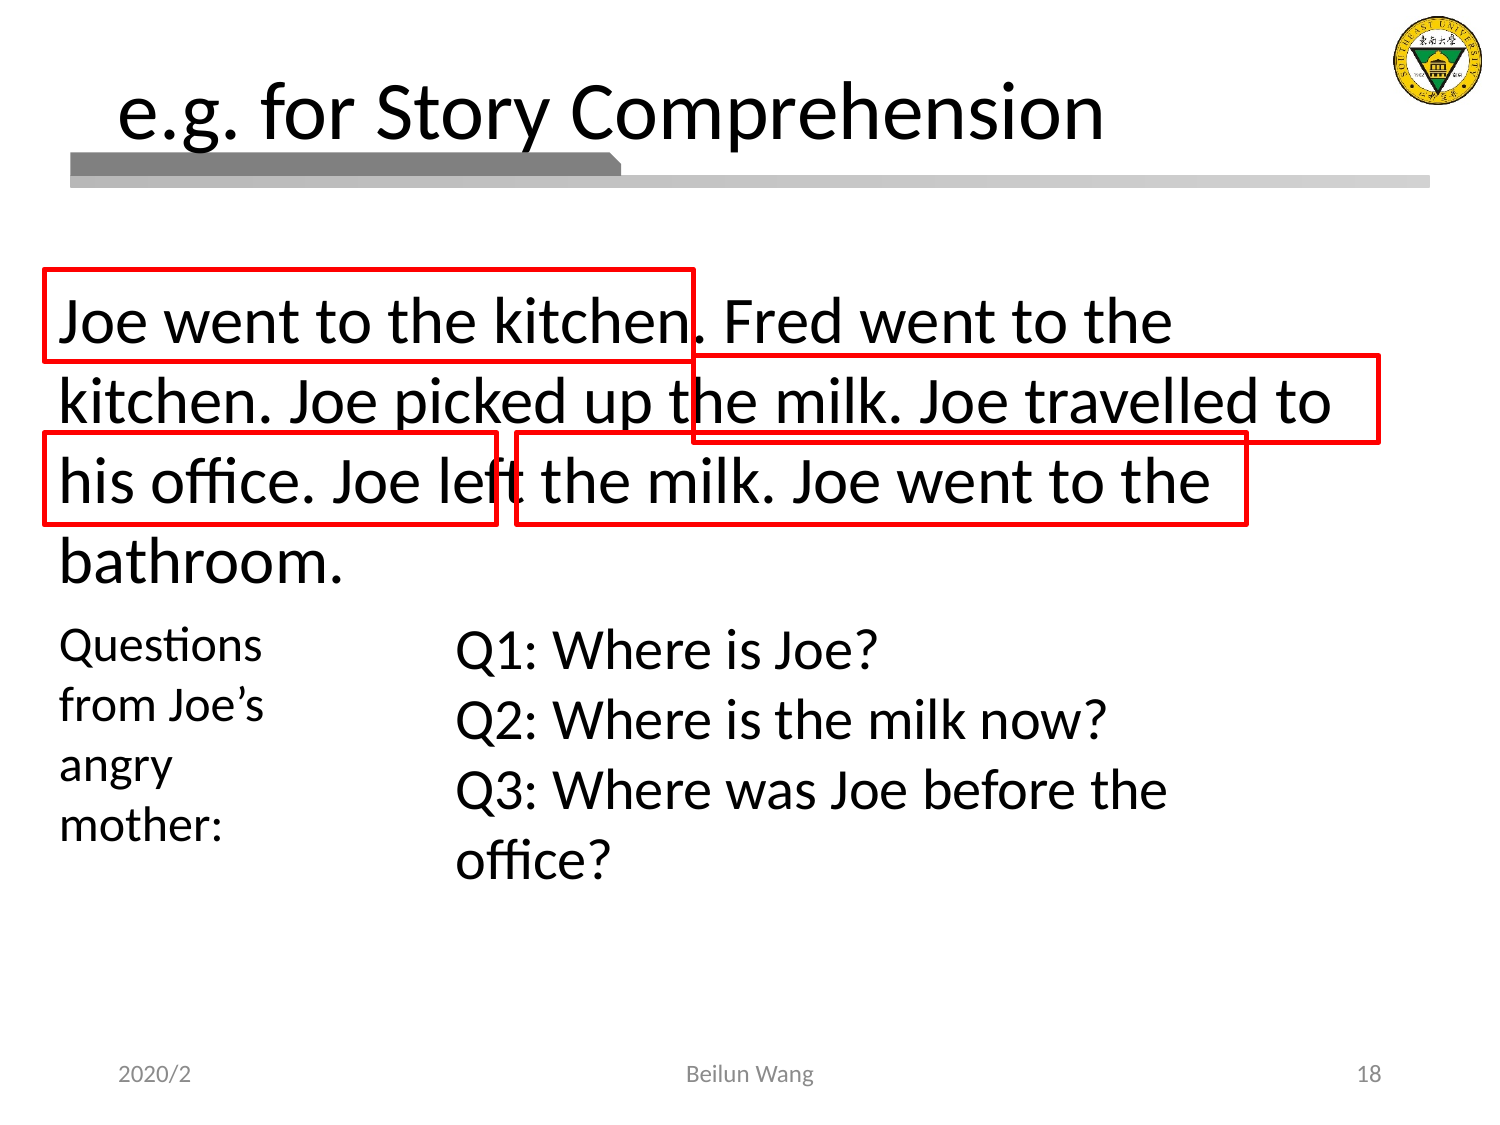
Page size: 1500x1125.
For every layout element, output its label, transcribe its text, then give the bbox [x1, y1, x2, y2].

text_box [44, 269, 694, 362]
text_box [44, 432, 497, 525]
text_box Joe went to the kitchen. Fred went to the kitchen. Joe picked up the milk. Joe travelled to his office. Joe left the milk. Joe went to the bathroom. [44, 269, 1420, 604]
picture [1393, 16, 1482, 105]
slide_number 2020/2 [103, 1042, 441, 1103]
title e.g. for Story Comprehension [103, 59, 1361, 156]
footer Beilun Wang [496, 1042, 1004, 1103]
text_box [516, 432, 1247, 525]
text_box [693, 355, 1379, 443]
slide_number 18 [1059, 1042, 1397, 1103]
text_box Q1: Where is Joe? Q2: Where is the milk now? Q3: Where was Joe before the office? [440, 603, 1349, 899]
text_box Questions from Joe’s angry mother: [44, 603, 356, 859]
